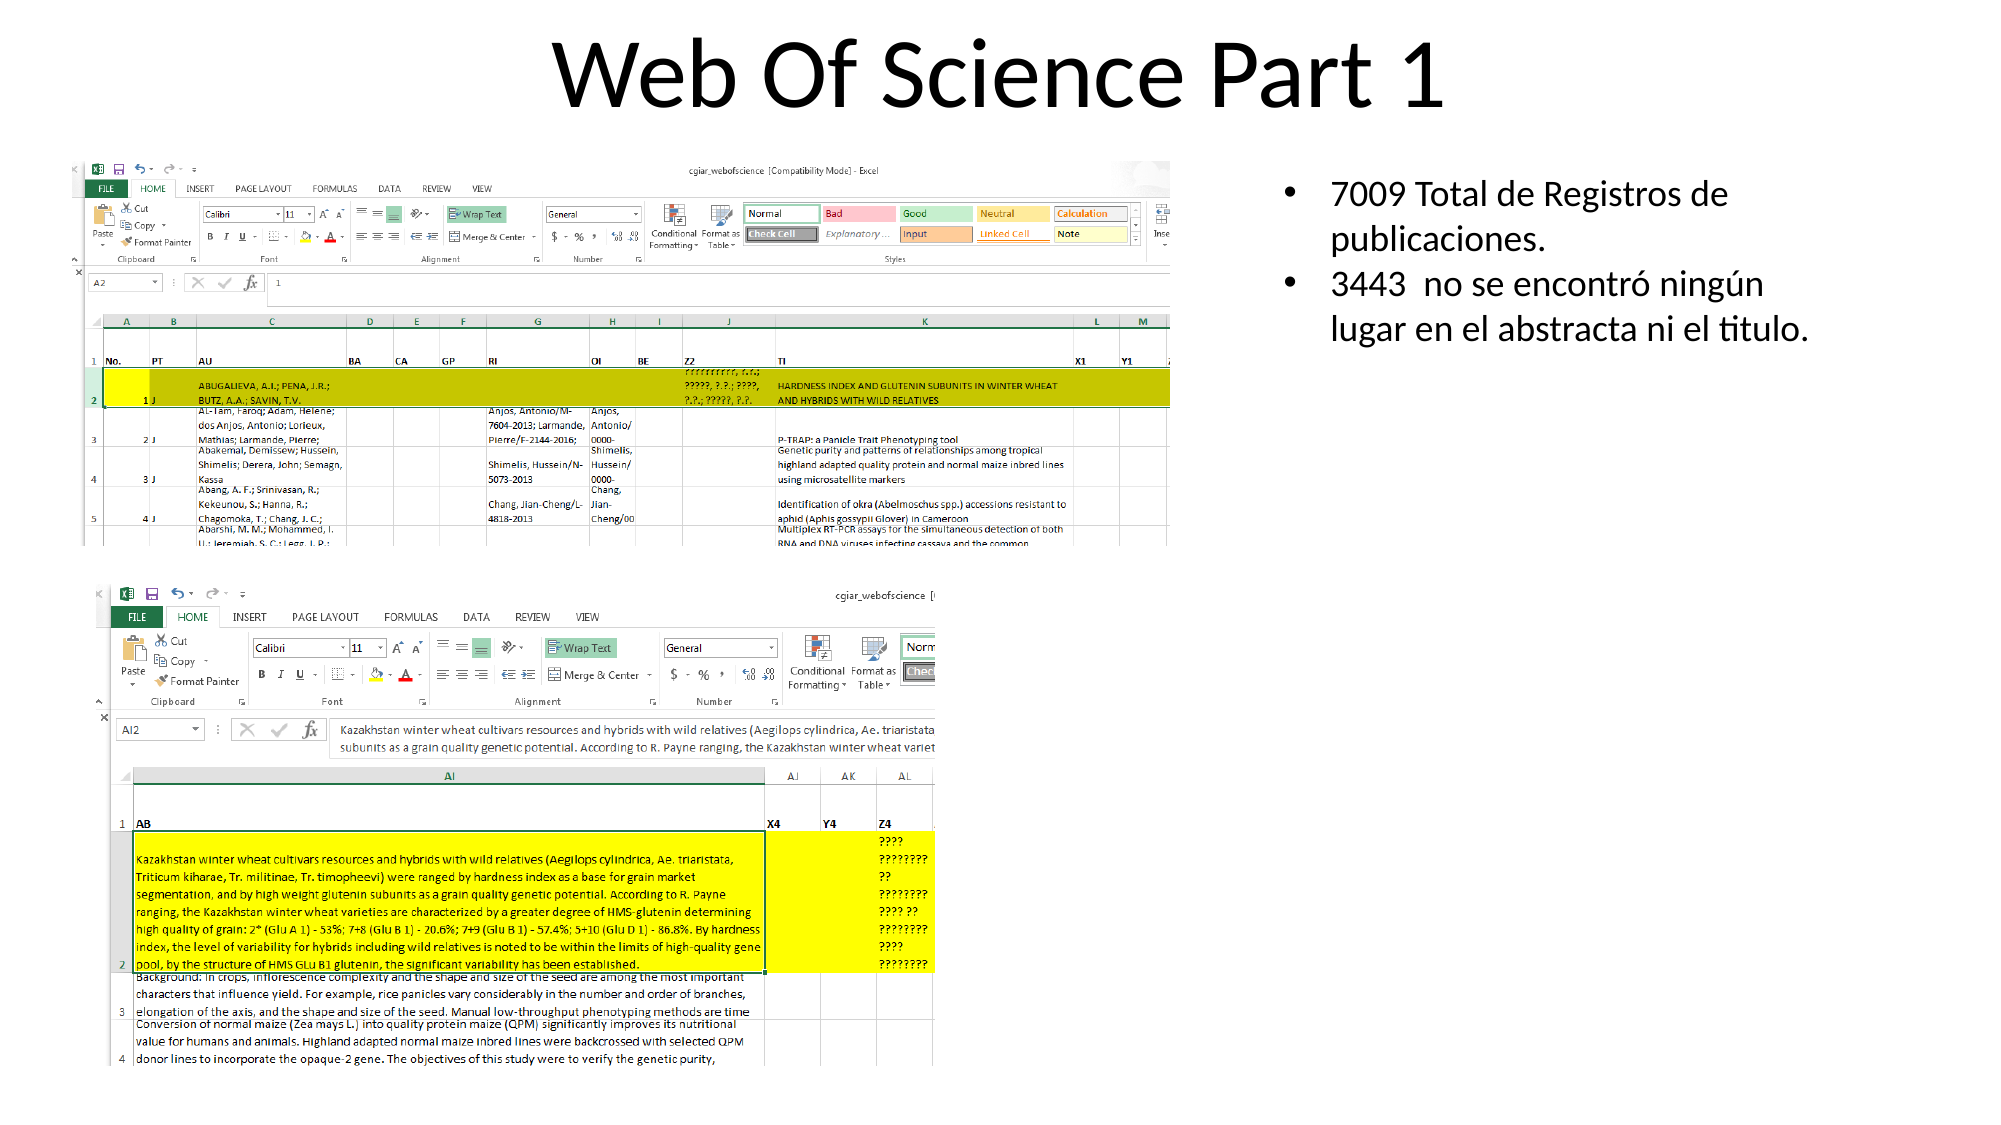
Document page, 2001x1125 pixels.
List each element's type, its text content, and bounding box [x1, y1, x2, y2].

text_box 7009 Total de Registros de publicaciones. 3443 no se encontró ningún lugar en el abstracta ni el titulo. [1268, 161, 1844, 402]
picture [72, 161, 1170, 546]
picture [96, 584, 935, 1066]
text_box Web Of Science Part 1 [0, 0, 2000, 135]
